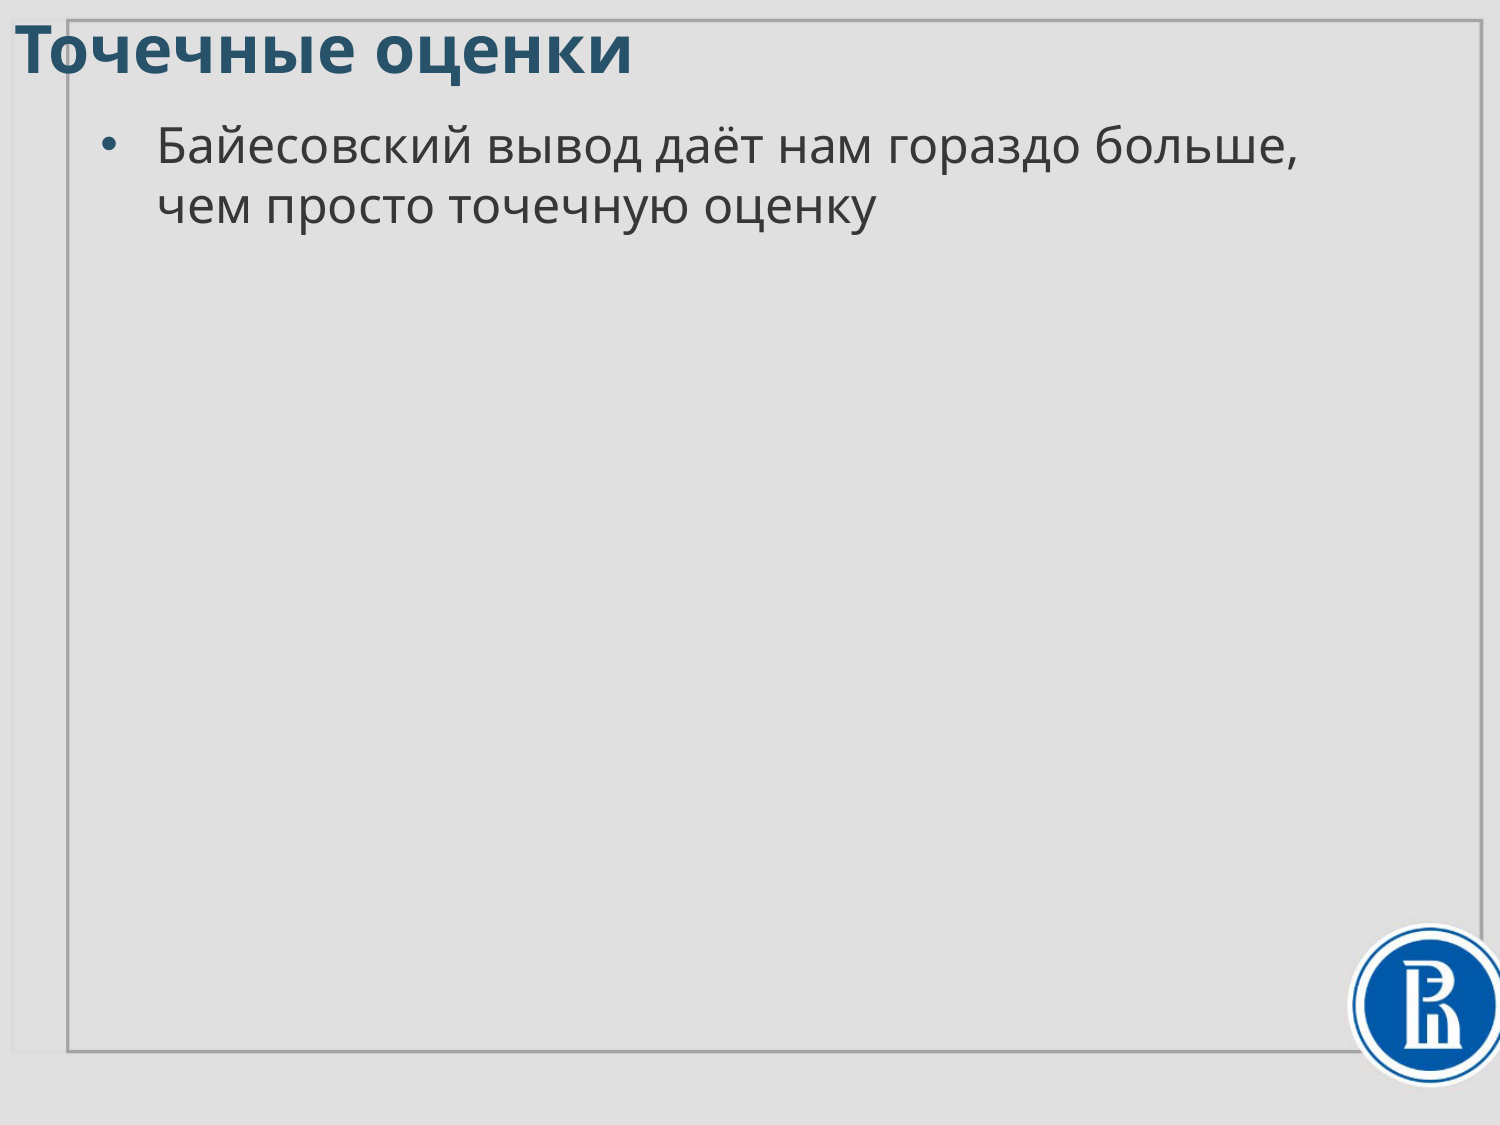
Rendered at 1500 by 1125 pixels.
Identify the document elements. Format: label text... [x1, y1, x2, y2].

text_box Байесовский вывод даёт нам гораздо больше, чем просто точечную оценку [100, 113, 1400, 981]
text_box Точечные оценки [0, 0, 1500, 96]
picture [0, 96, 1500, 1125]
